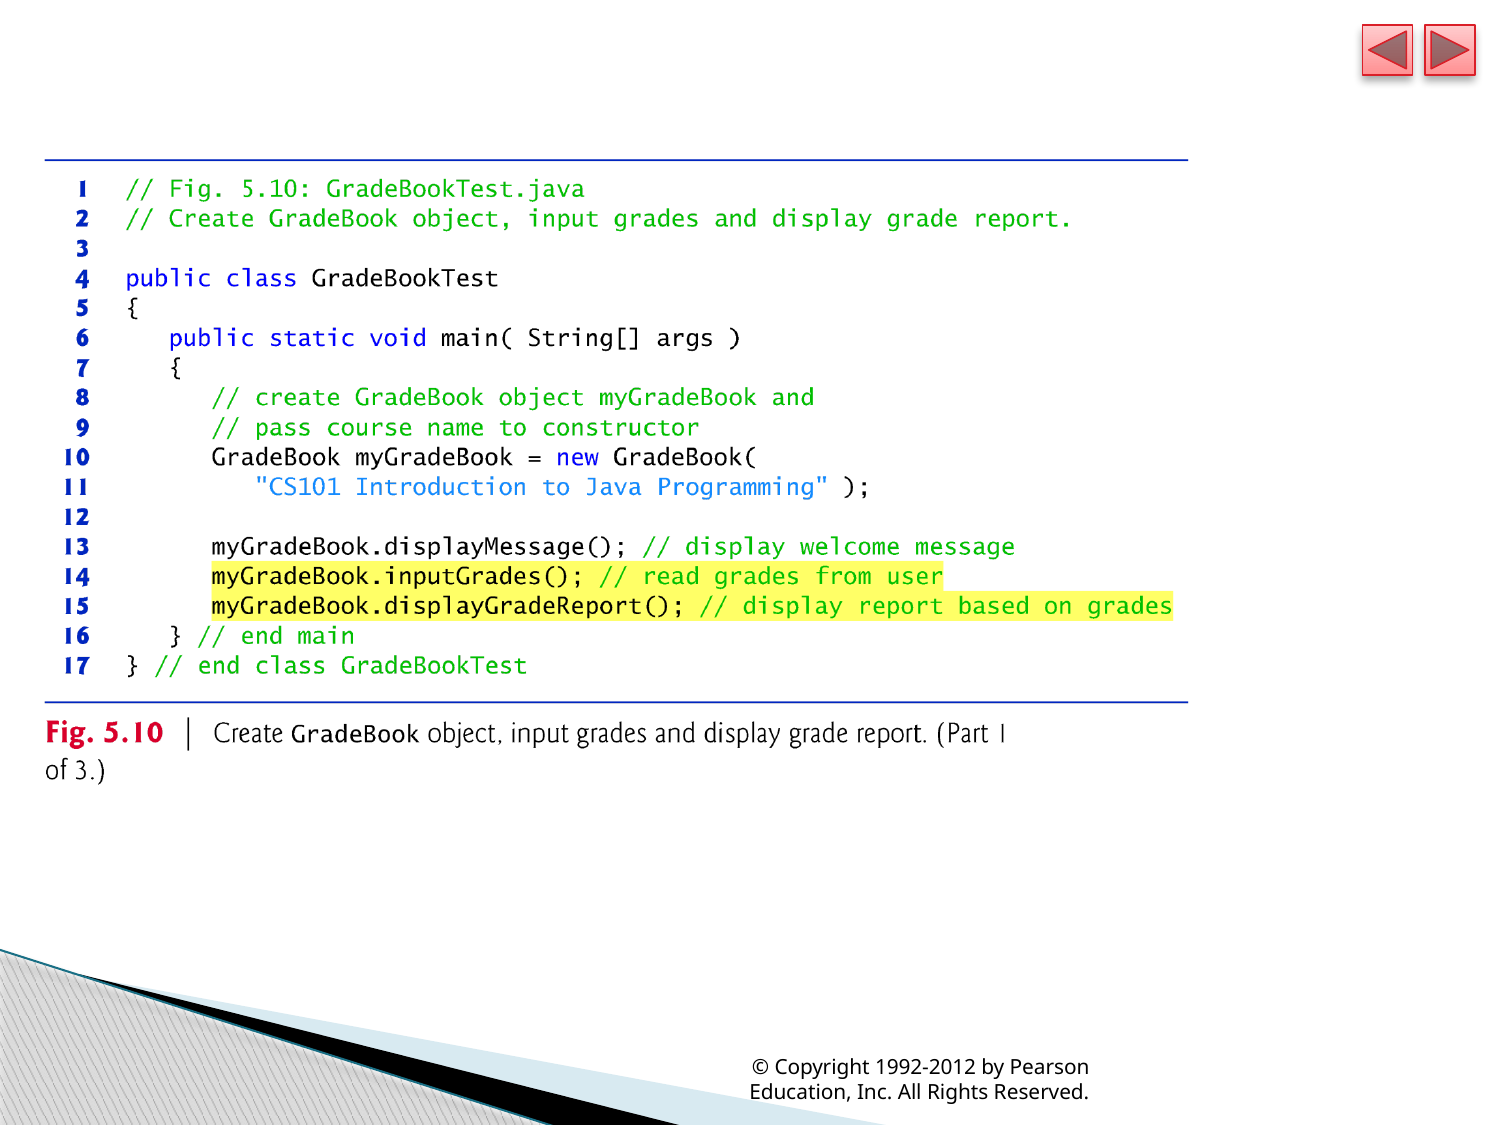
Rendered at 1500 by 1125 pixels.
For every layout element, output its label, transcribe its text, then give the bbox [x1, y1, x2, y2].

footer © Copyright 1992-2012 by Pearson Education, Inc. All Rights Reserved. [650, 1051, 1105, 1112]
picture [0, 106, 1500, 1018]
